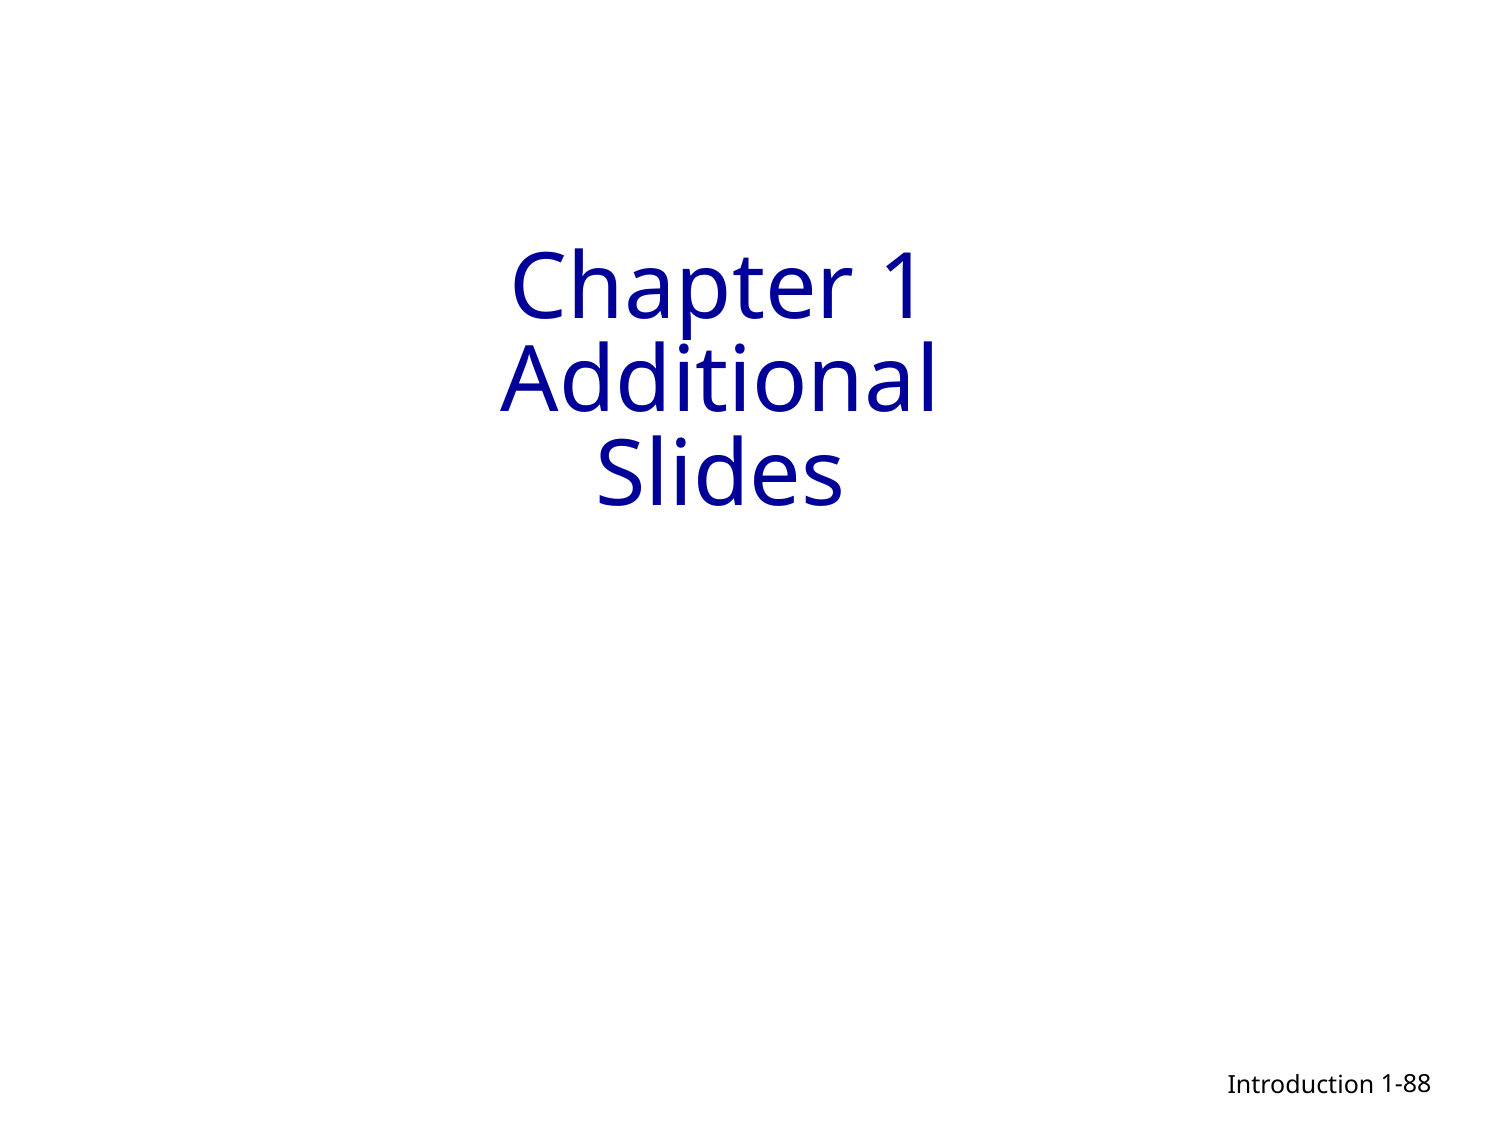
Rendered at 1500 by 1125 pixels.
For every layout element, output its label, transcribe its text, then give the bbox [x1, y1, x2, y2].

text_box Chapter 1 Additional Slides [352, 242, 1089, 526]
footer Introduction [914, 1060, 1391, 1109]
slide_number 1-88 [1365, 1059, 1477, 1106]
